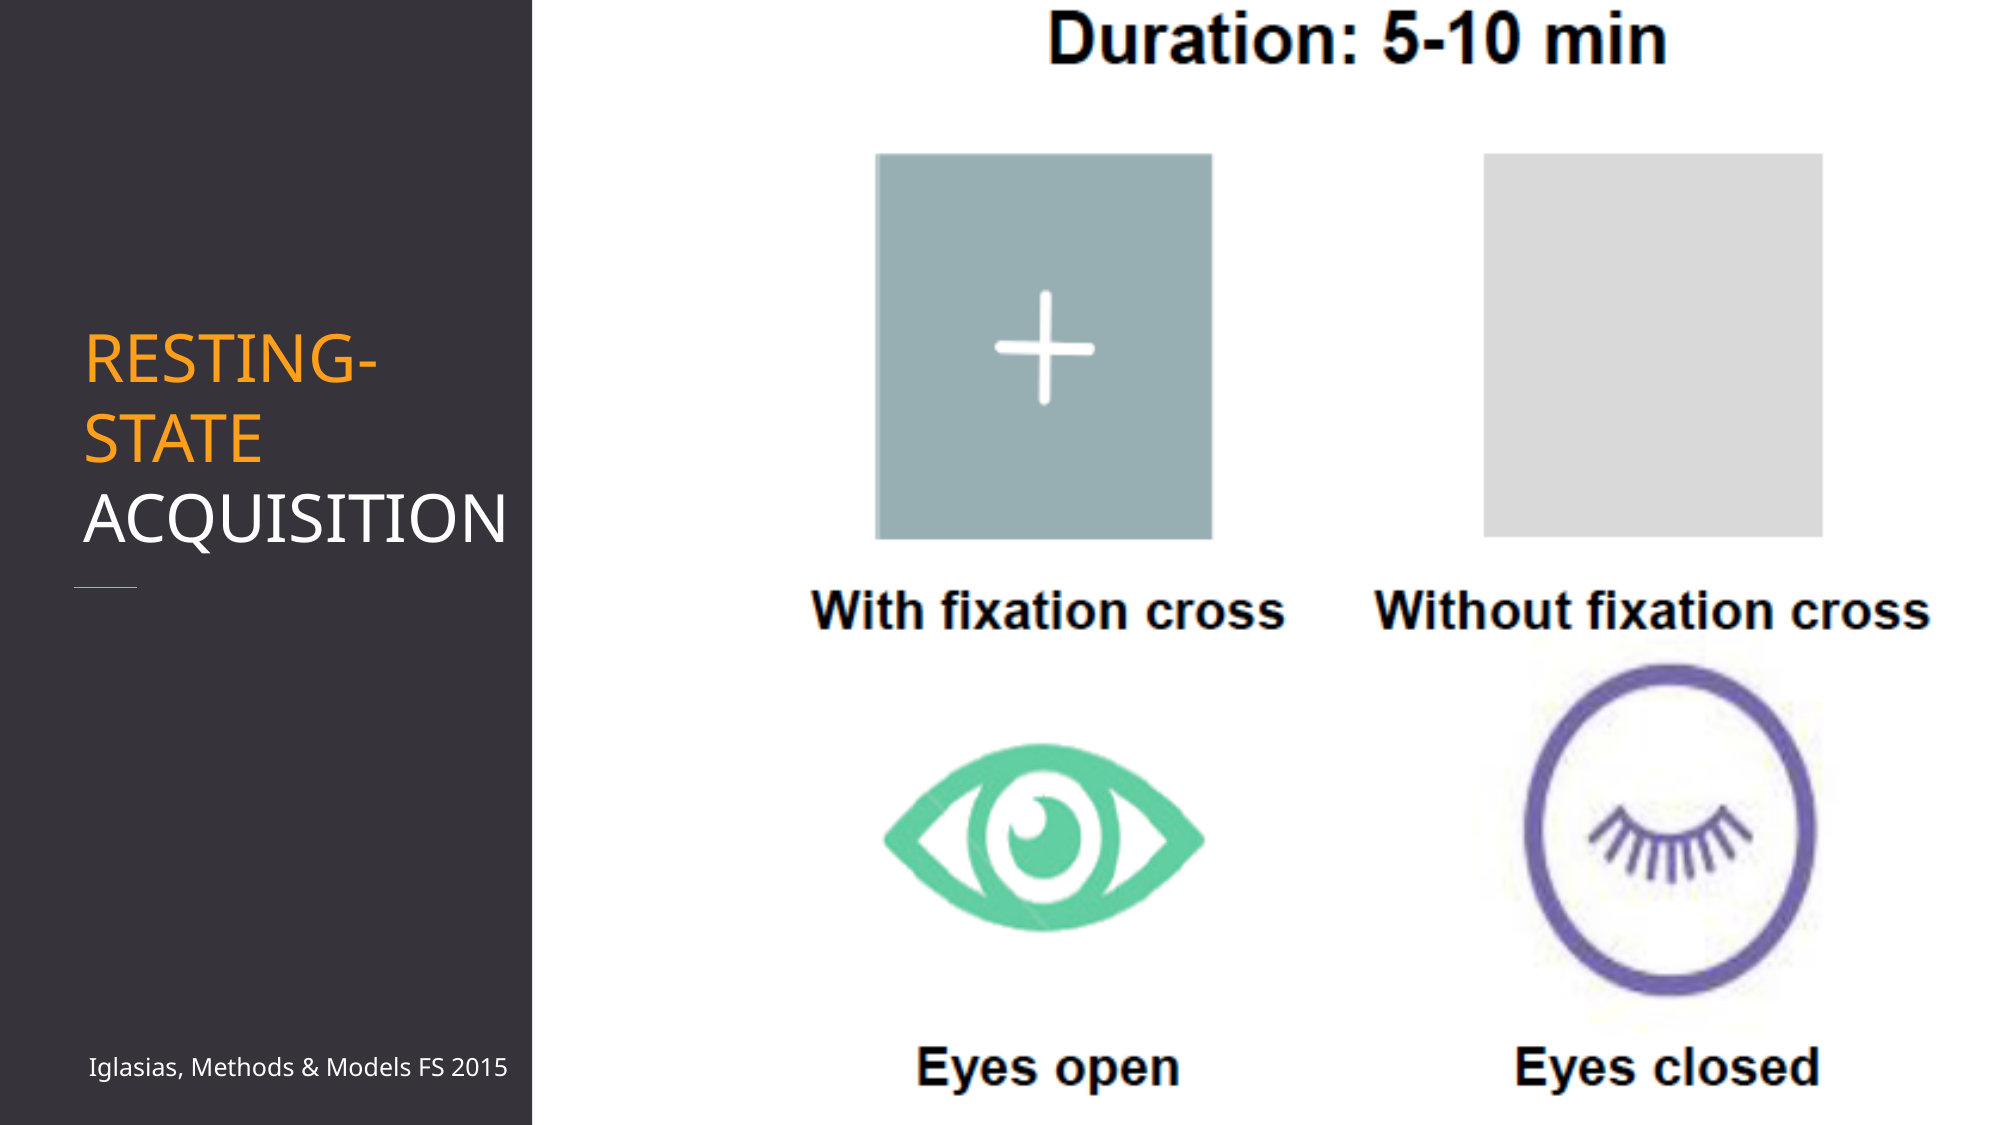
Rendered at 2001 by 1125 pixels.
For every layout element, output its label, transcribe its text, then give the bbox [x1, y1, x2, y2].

text_box [0, 0, 533, 1125]
text_box Iglasias, Methods & Models FS 2015 [73, 1043, 728, 1089]
text_box RESTING- STATE ACQUISITION [68, 308, 527, 644]
picture [728, 0, 2000, 1125]
